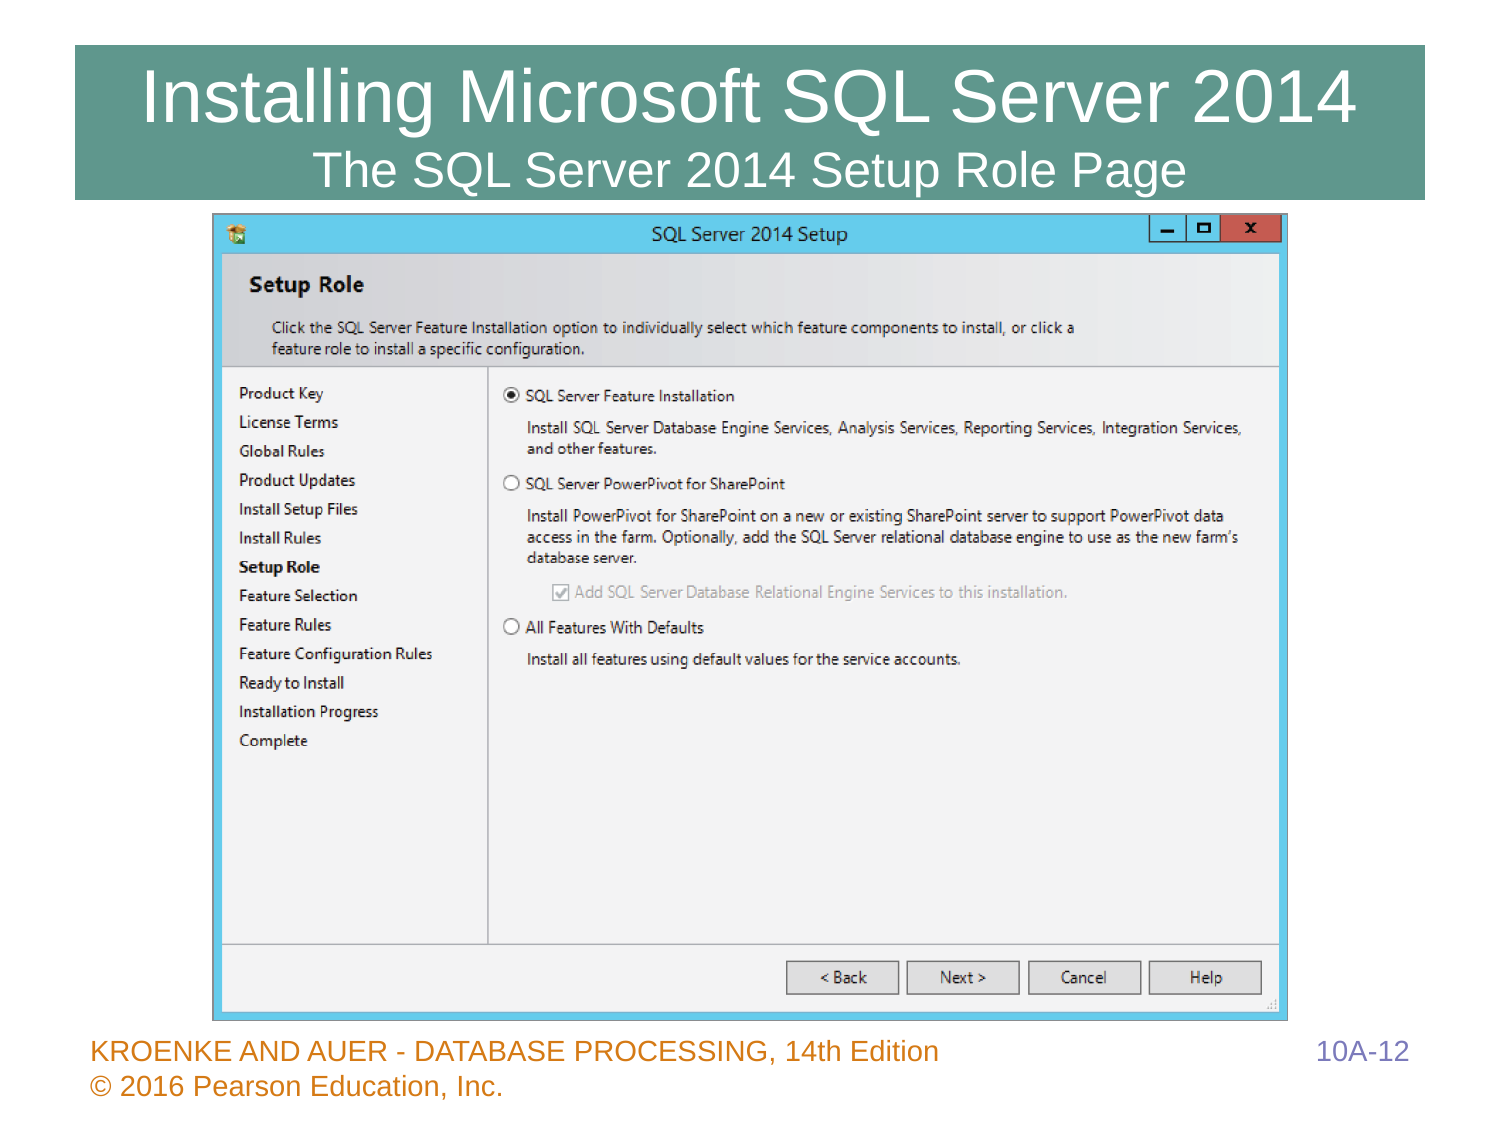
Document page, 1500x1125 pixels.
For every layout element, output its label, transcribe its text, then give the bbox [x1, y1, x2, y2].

title Installing Microsoft SQL Server 2014 The SQL Server 2014 Setup Role Page [74, 44, 1426, 201]
slide_number 10A-12 [1074, 1024, 1426, 1103]
picture [211, 213, 1288, 1022]
footer KROENKE AND AUER - DATABASE PROCESSING, 14th Edition © 2016 Pearson Education, Inc. [74, 1024, 963, 1104]
